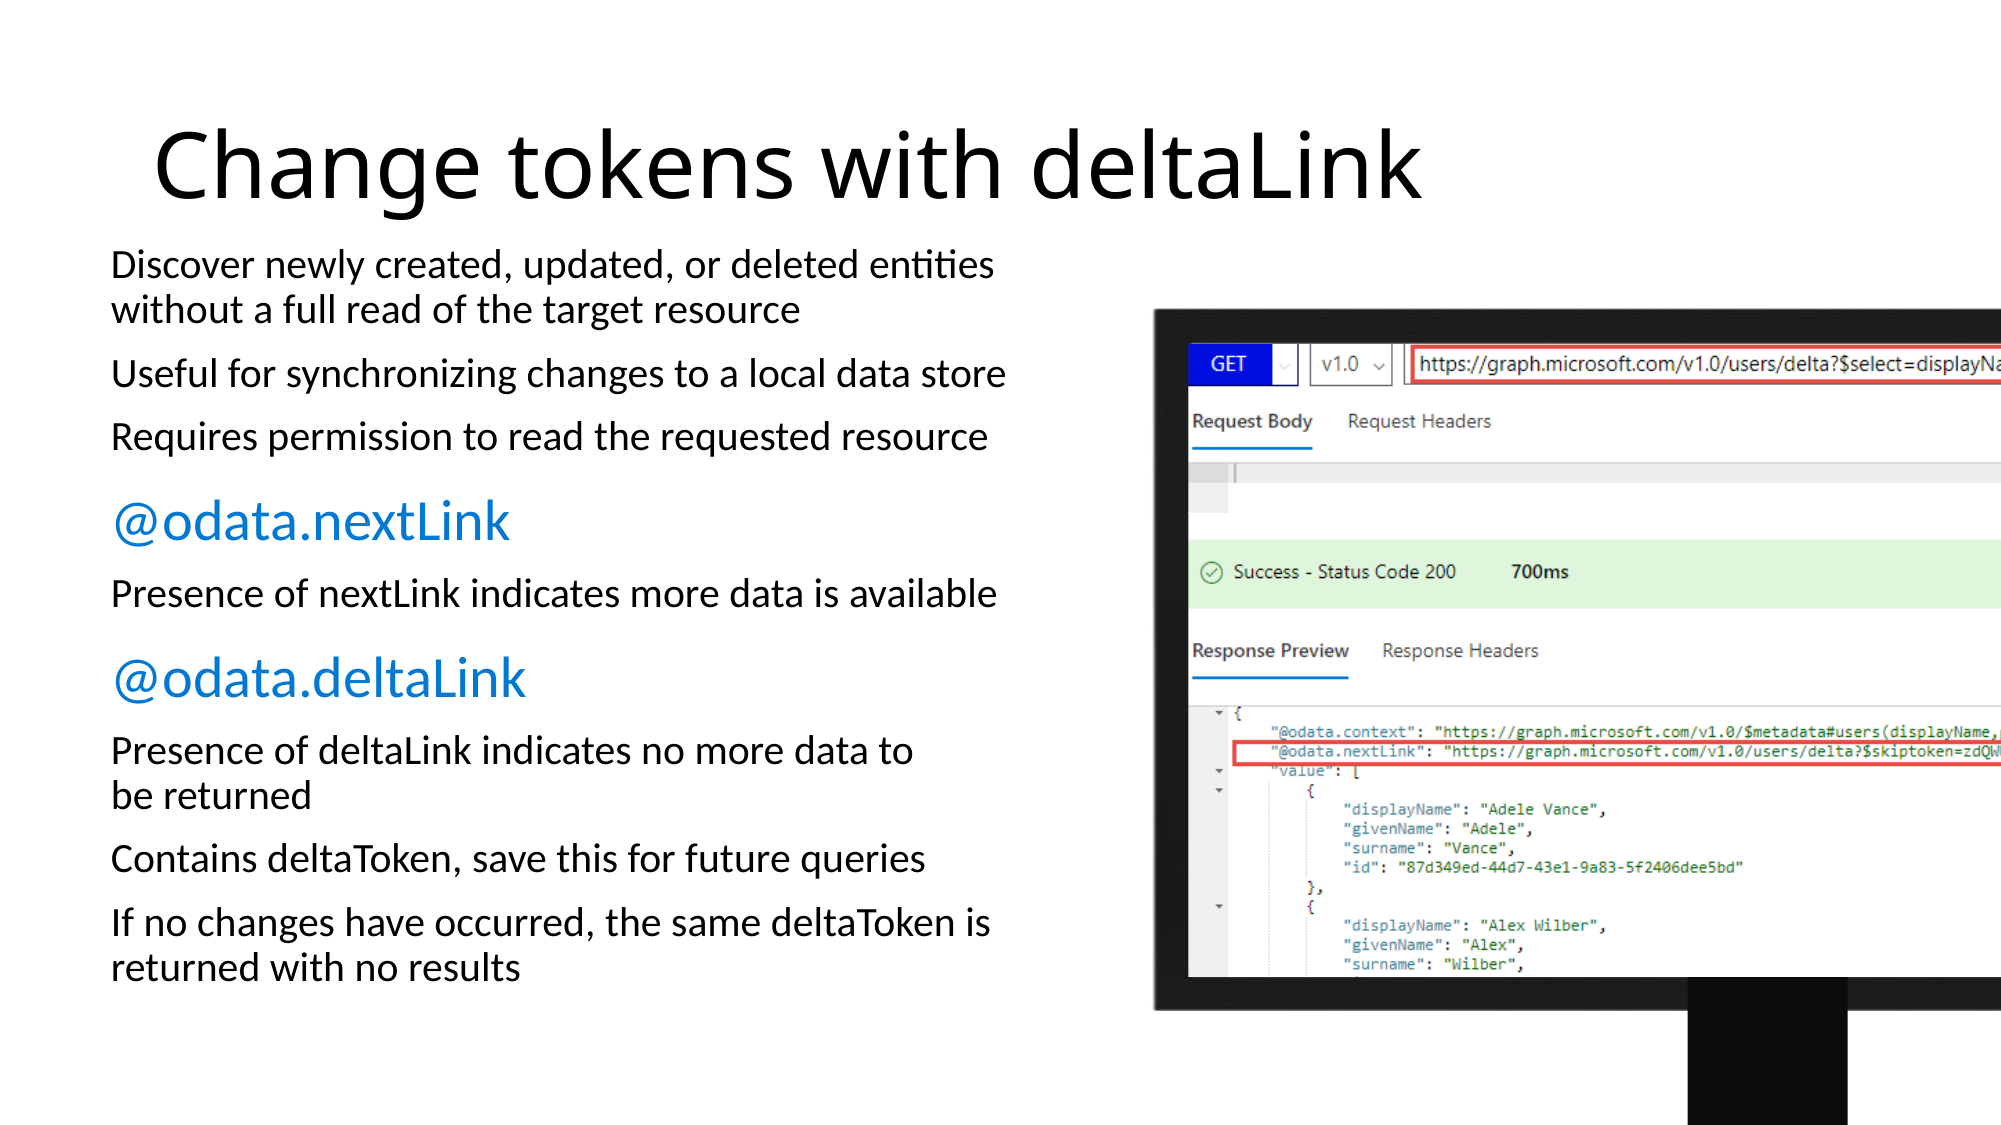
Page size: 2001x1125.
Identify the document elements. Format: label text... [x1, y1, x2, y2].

list Discover newly created, updated, or deleted entities without a full read of the target resource Useful for synchronizing changes to a local data store Requires permission to read the requested resource @odata.nextLink Presence of nextLink indicates more data is available @odata.deltaLink Presence of deltaLink indicates no more data to be returned Contains deltaToken, save this for future queries If no changes have occurred, the same deltaToken is returned with no results [95, 235, 1129, 1055]
text_box [1687, 1011, 1848, 1125]
picture [1151, 308, 2001, 1011]
title Change tokens with deltaLink [137, 59, 1863, 278]
